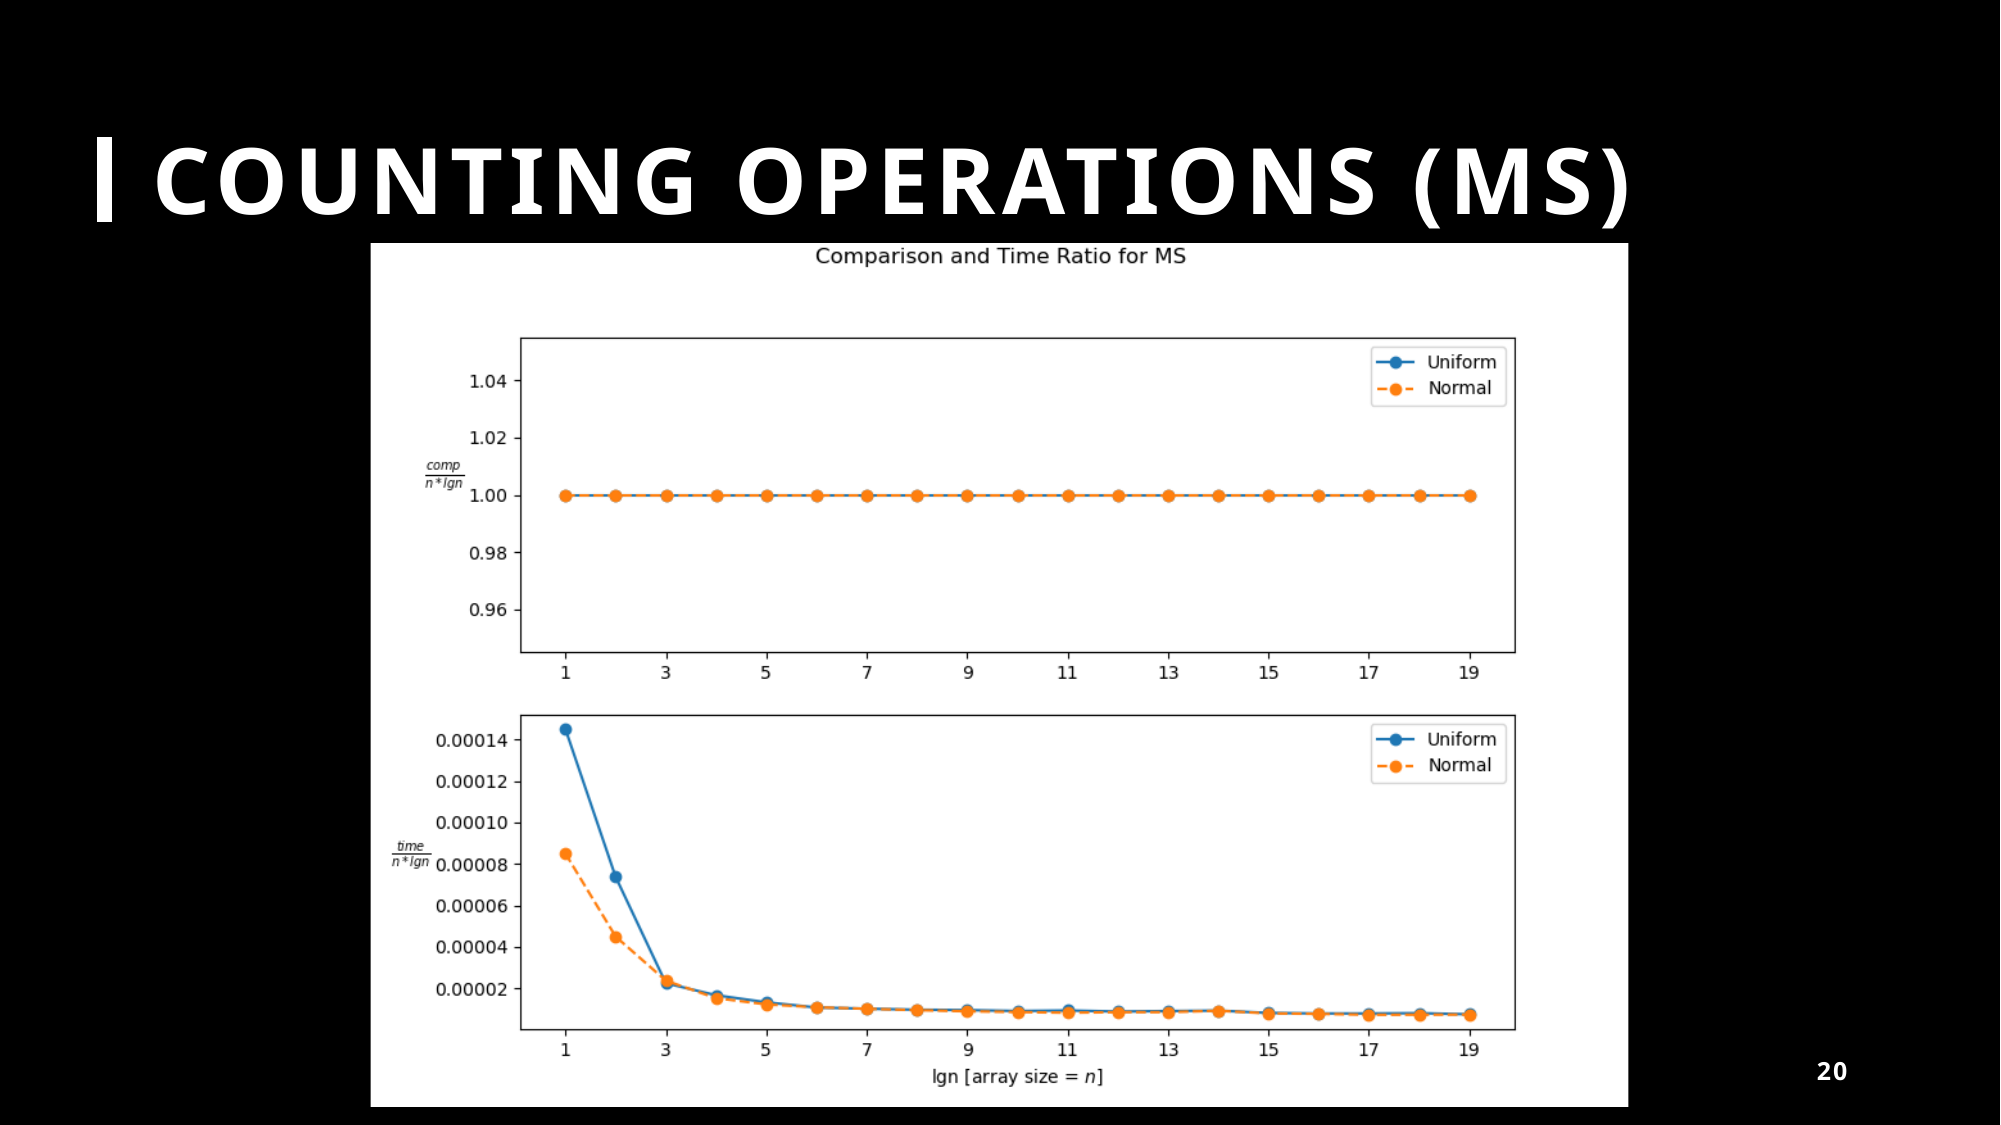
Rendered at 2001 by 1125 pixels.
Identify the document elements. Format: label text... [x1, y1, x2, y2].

picture [370, 243, 1629, 1107]
title COUNTING OPERATIONS (MS) [137, 92, 1863, 278]
slide_number 20 [1629, 1042, 1863, 1103]
